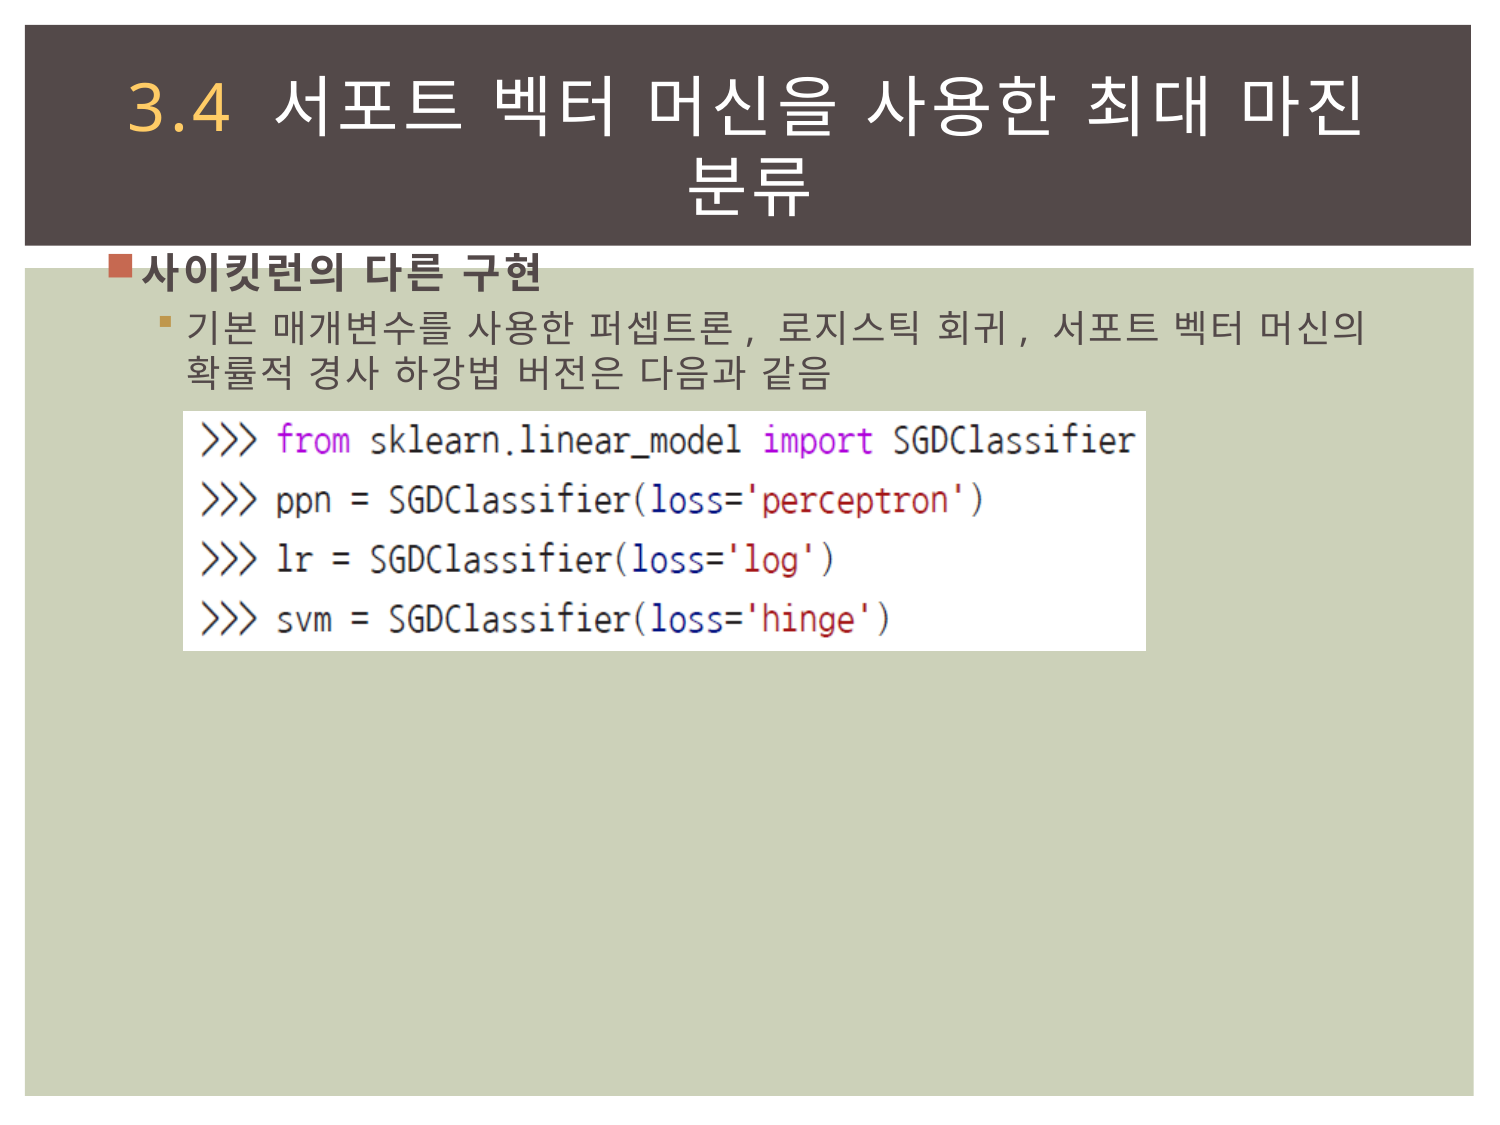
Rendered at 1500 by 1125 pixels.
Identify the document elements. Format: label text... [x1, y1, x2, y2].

title 3.4 서포트 벡터 머신을 사용한 최대 마진 분류 [62, 58, 1438, 232]
picture [182, 410, 1146, 651]
list 사이킷런의 다른 구현 기본 매개변수를 사용한 퍼셉트론, 로지스틱 회귀, 서포트 벡터 머신의 확률적 경사 하강법 버전은 다음과 같음 [81, 239, 1412, 1054]
